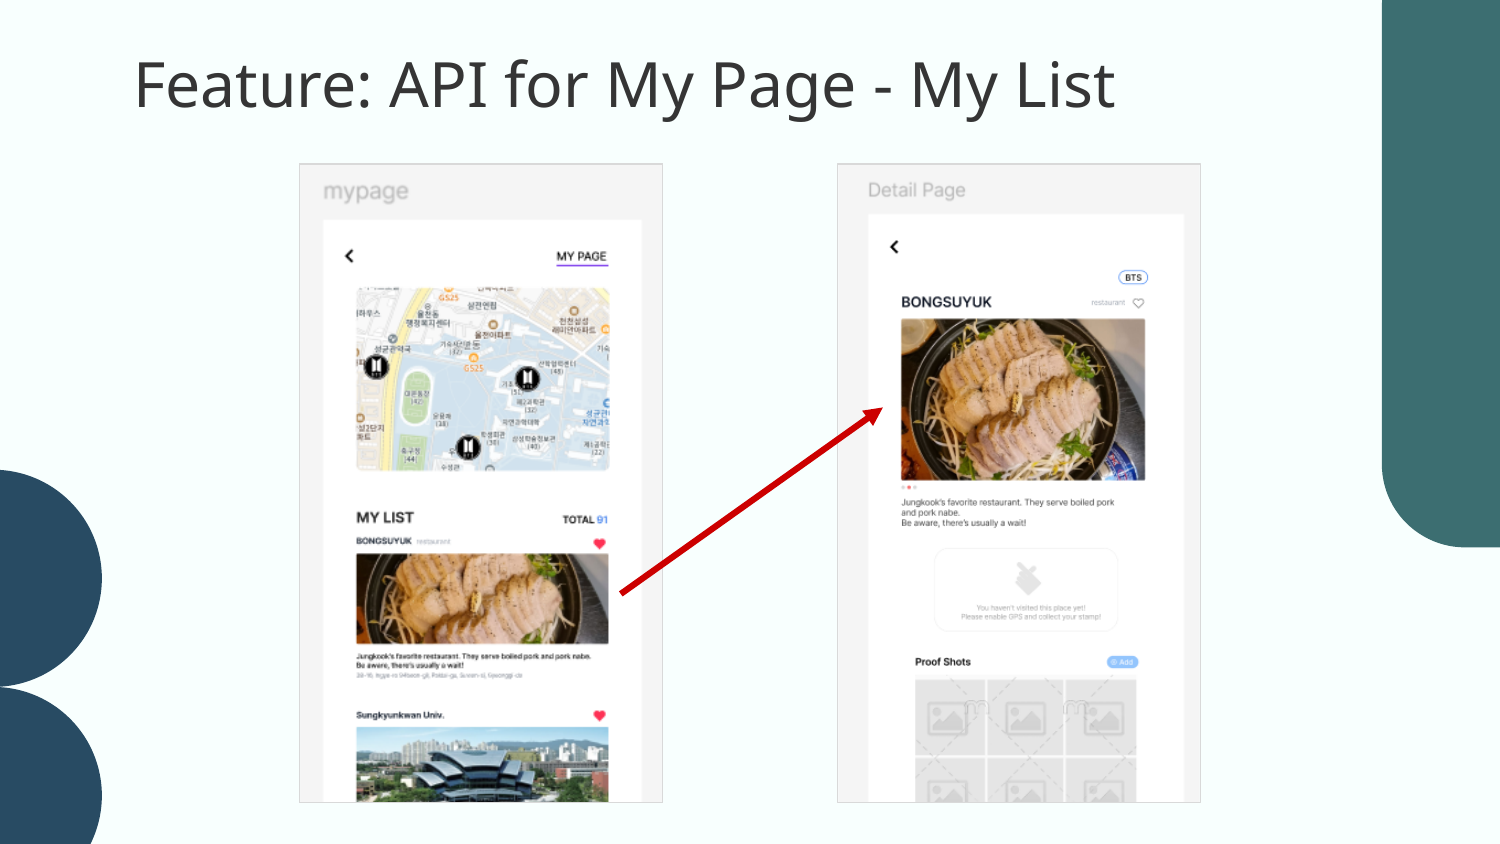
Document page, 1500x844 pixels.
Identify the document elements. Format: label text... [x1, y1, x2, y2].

picture [838, 164, 1200, 802]
title Feature: API for My Page - My List [118, 30, 1382, 124]
picture [300, 164, 662, 802]
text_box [620, 407, 884, 595]
